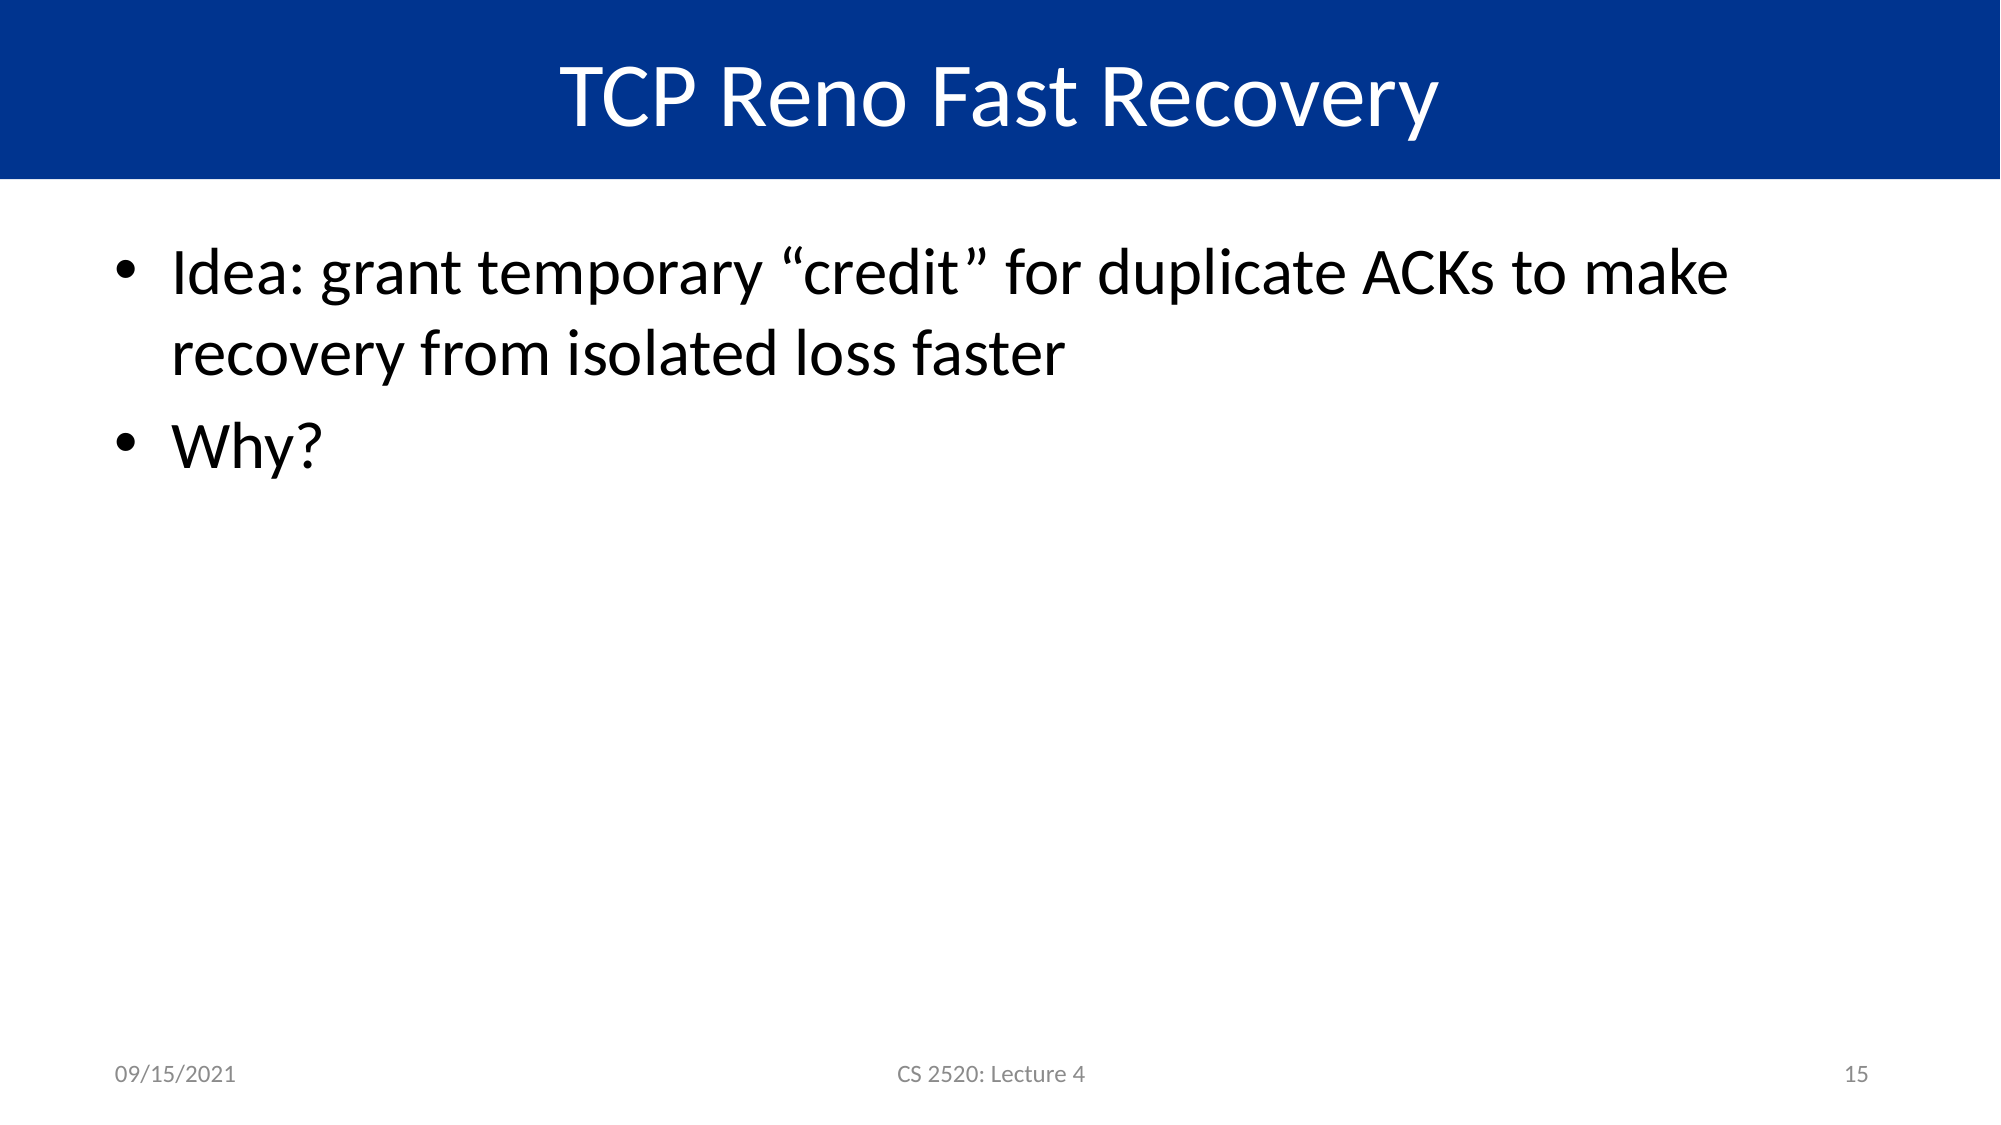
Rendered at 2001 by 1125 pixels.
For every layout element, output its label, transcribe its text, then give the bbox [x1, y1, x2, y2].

footer CS 2520: Lecture 4 [306, 1042, 1676, 1103]
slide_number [99, 1042, 306, 1103]
title TCP Reno Fast Recovery [0, 0, 2000, 180]
list Idea: grant temporary “credit” for duplicate ACKs to make recovery from isolated loss faster Why? [99, 220, 1900, 1005]
slide_number 15 [1676, 1042, 1885, 1103]
